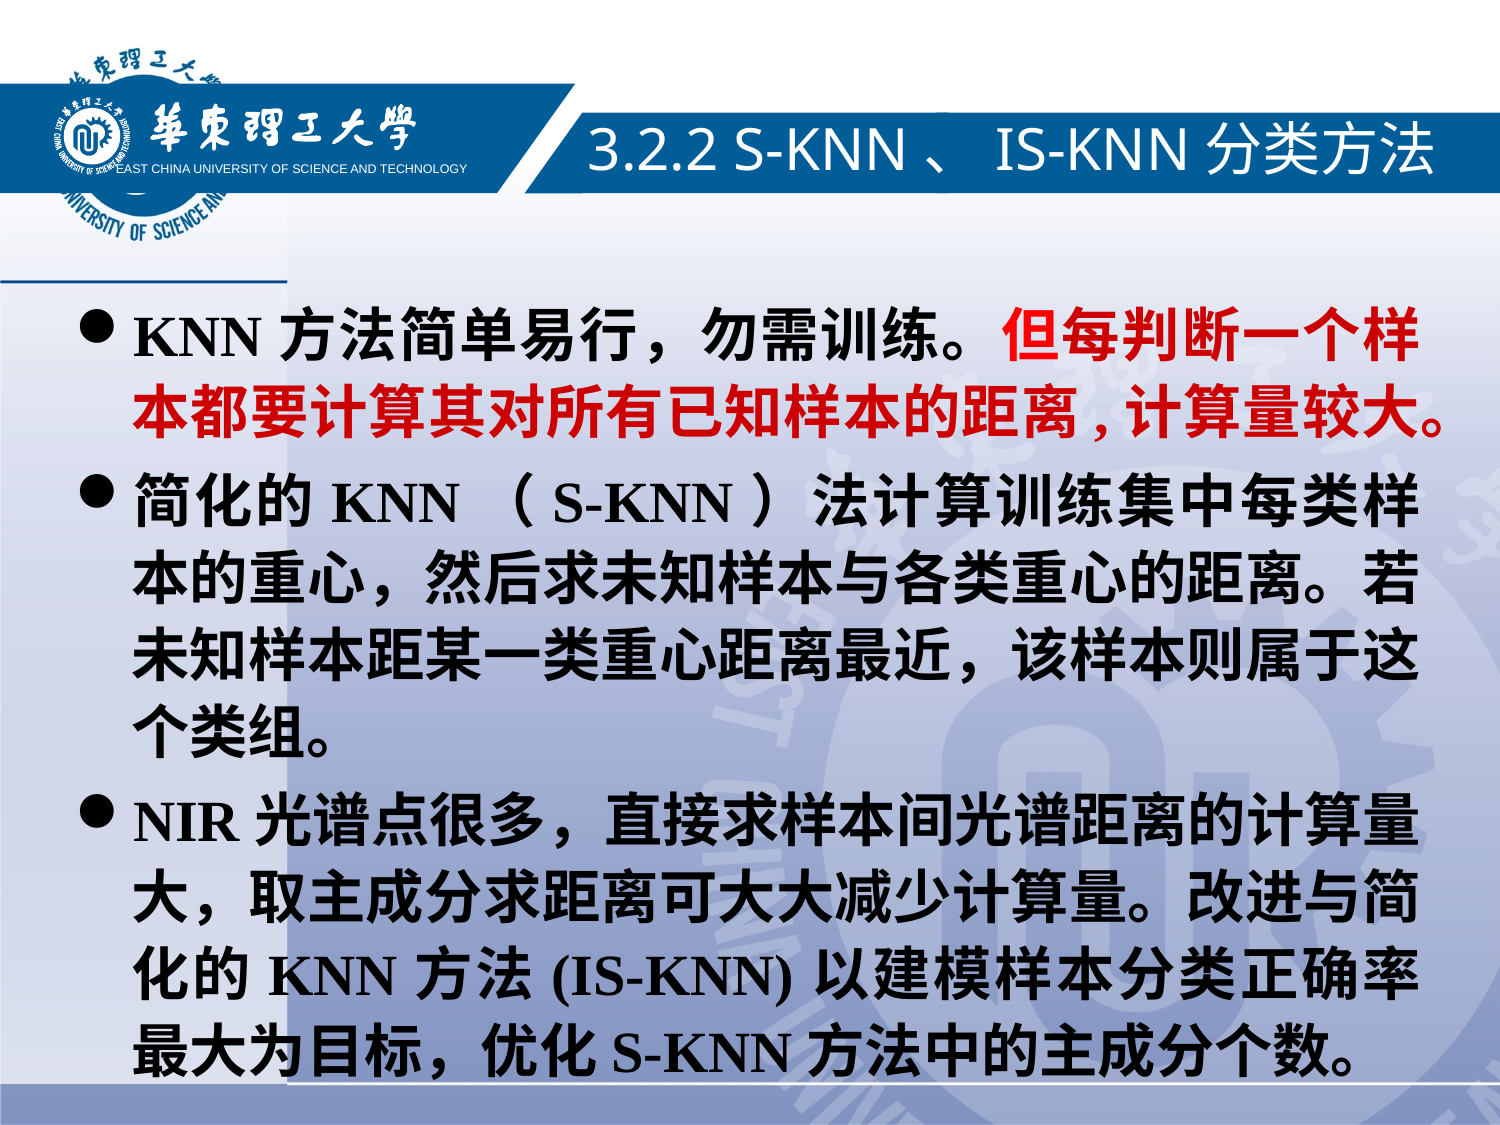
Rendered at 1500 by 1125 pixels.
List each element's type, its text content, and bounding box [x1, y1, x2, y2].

picture [0, 0, 1500, 83]
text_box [0, 83, 1500, 194]
list KNN方法简单易行，勿需训练。但每判断一个样本都要计算其对所有已知样本的距离,计算量较大。 简化的KNN（S-KNN）法计算训练集中每类样本的重心，然后求未知样本与各类重心的距离。若未知样本距某一类重心距离最近，该样本则属于这个类组。 NIR光谱点很多，直接求样本间光谱距离的计算量大，取主成分求距离可大大减少计算量。改进与简化的KNN方法(IS-KNN)以建模样本分类正确率最大为目标，优化S-KNN方法中的主成分个数。 [60, 283, 1436, 1076]
picture [0, 194, 1500, 1125]
